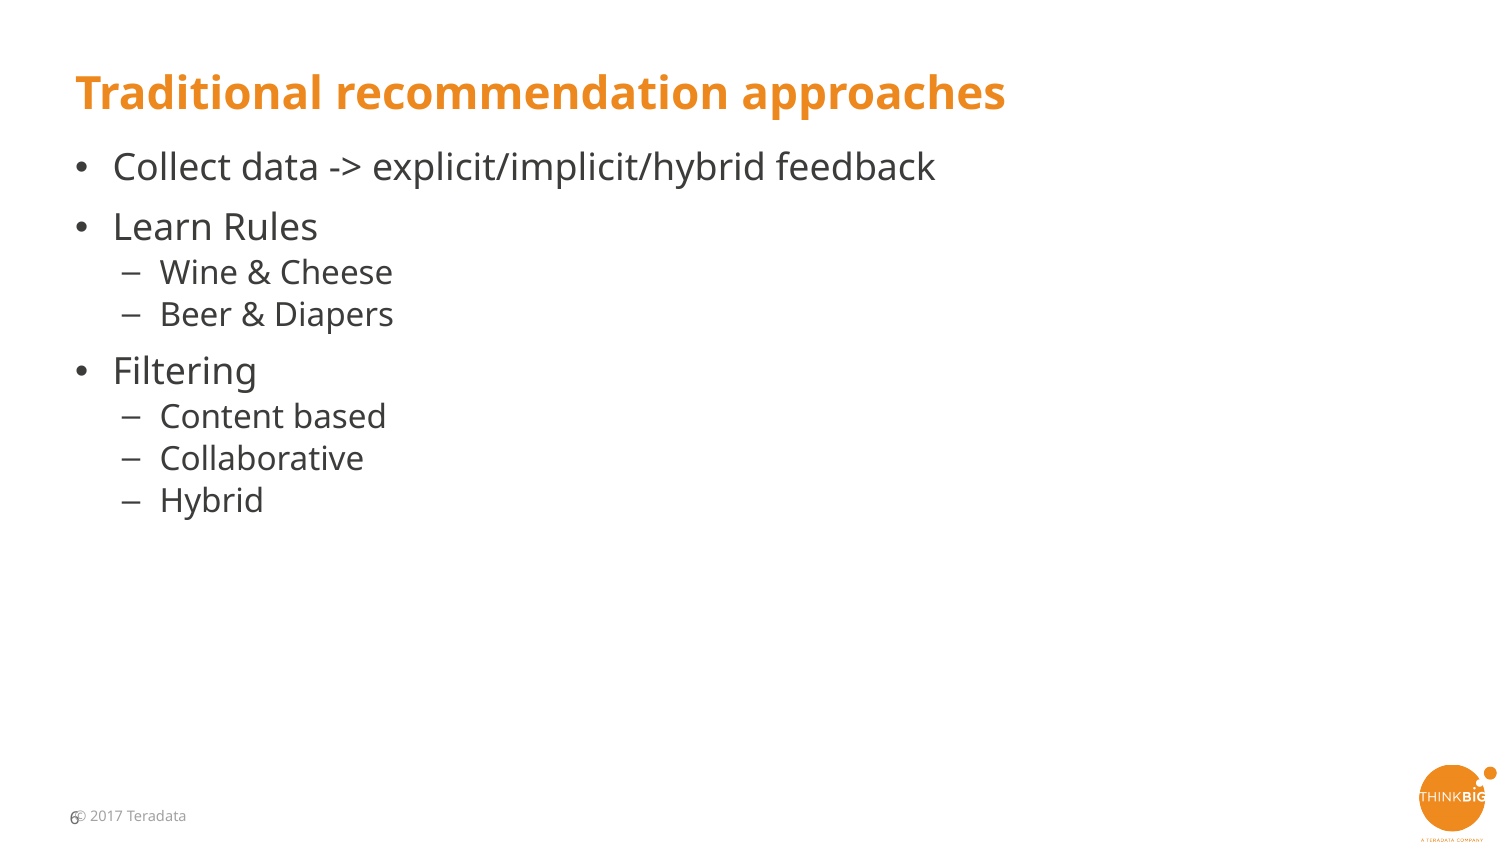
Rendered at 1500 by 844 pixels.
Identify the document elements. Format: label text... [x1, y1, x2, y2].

picture [1419, 765, 1497, 842]
slide_number © 2017 Teradata [74, 806, 351, 825]
list Collect data -> explicit/implicit/hybrid feedback Learn Rules Wine & Cheese Beer & Diapers Filtering Content based Collaborative Hybrid [75, 146, 1425, 748]
title Traditional recommendation approaches [75, 26, 1425, 120]
